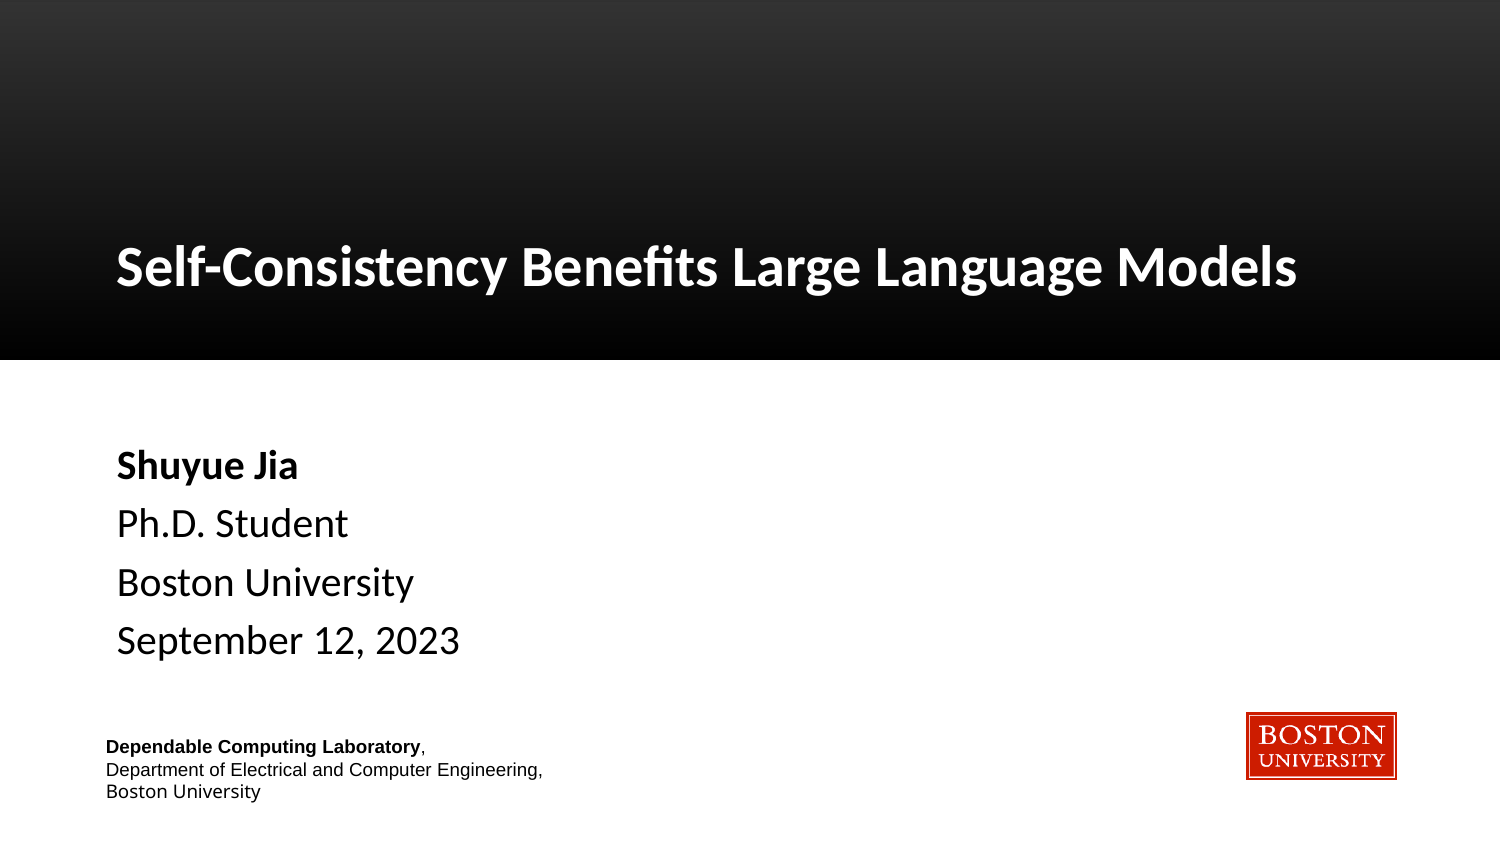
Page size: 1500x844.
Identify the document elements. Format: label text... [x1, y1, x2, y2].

subtitle Shuyue Jia Ph.D. Student Boston University September 12, 2023 [101, 421, 1227, 626]
title Self-Consistency Benefits Large Language Models [101, 161, 1331, 374]
picture [1246, 712, 1397, 780]
